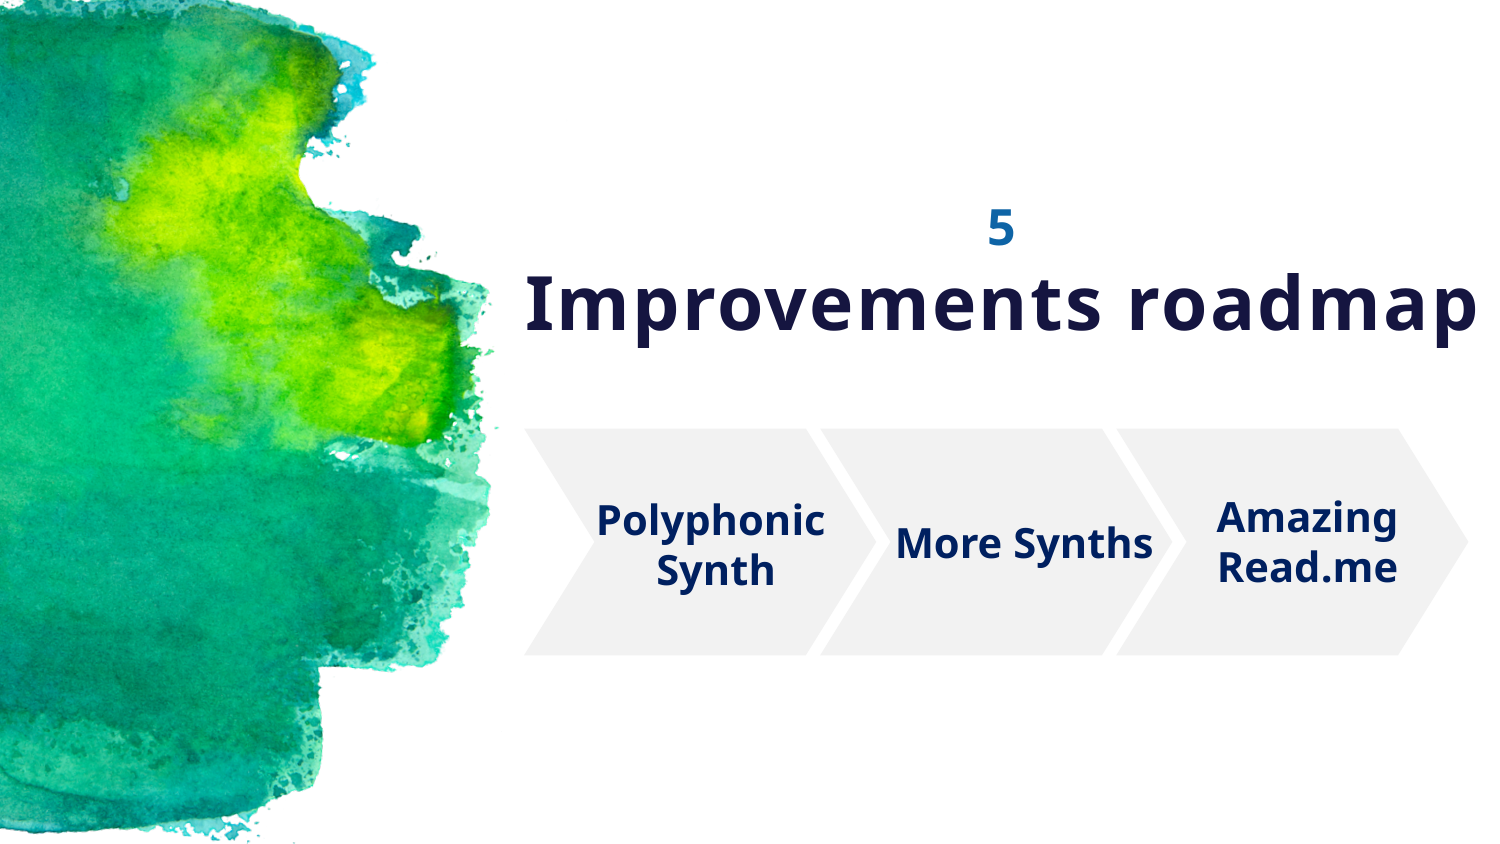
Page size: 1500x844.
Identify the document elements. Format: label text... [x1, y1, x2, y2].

picture [0, 0, 584, 844]
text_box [524, 428, 1469, 656]
text_box 5 Improvements roadmap [582, 188, 1495, 354]
